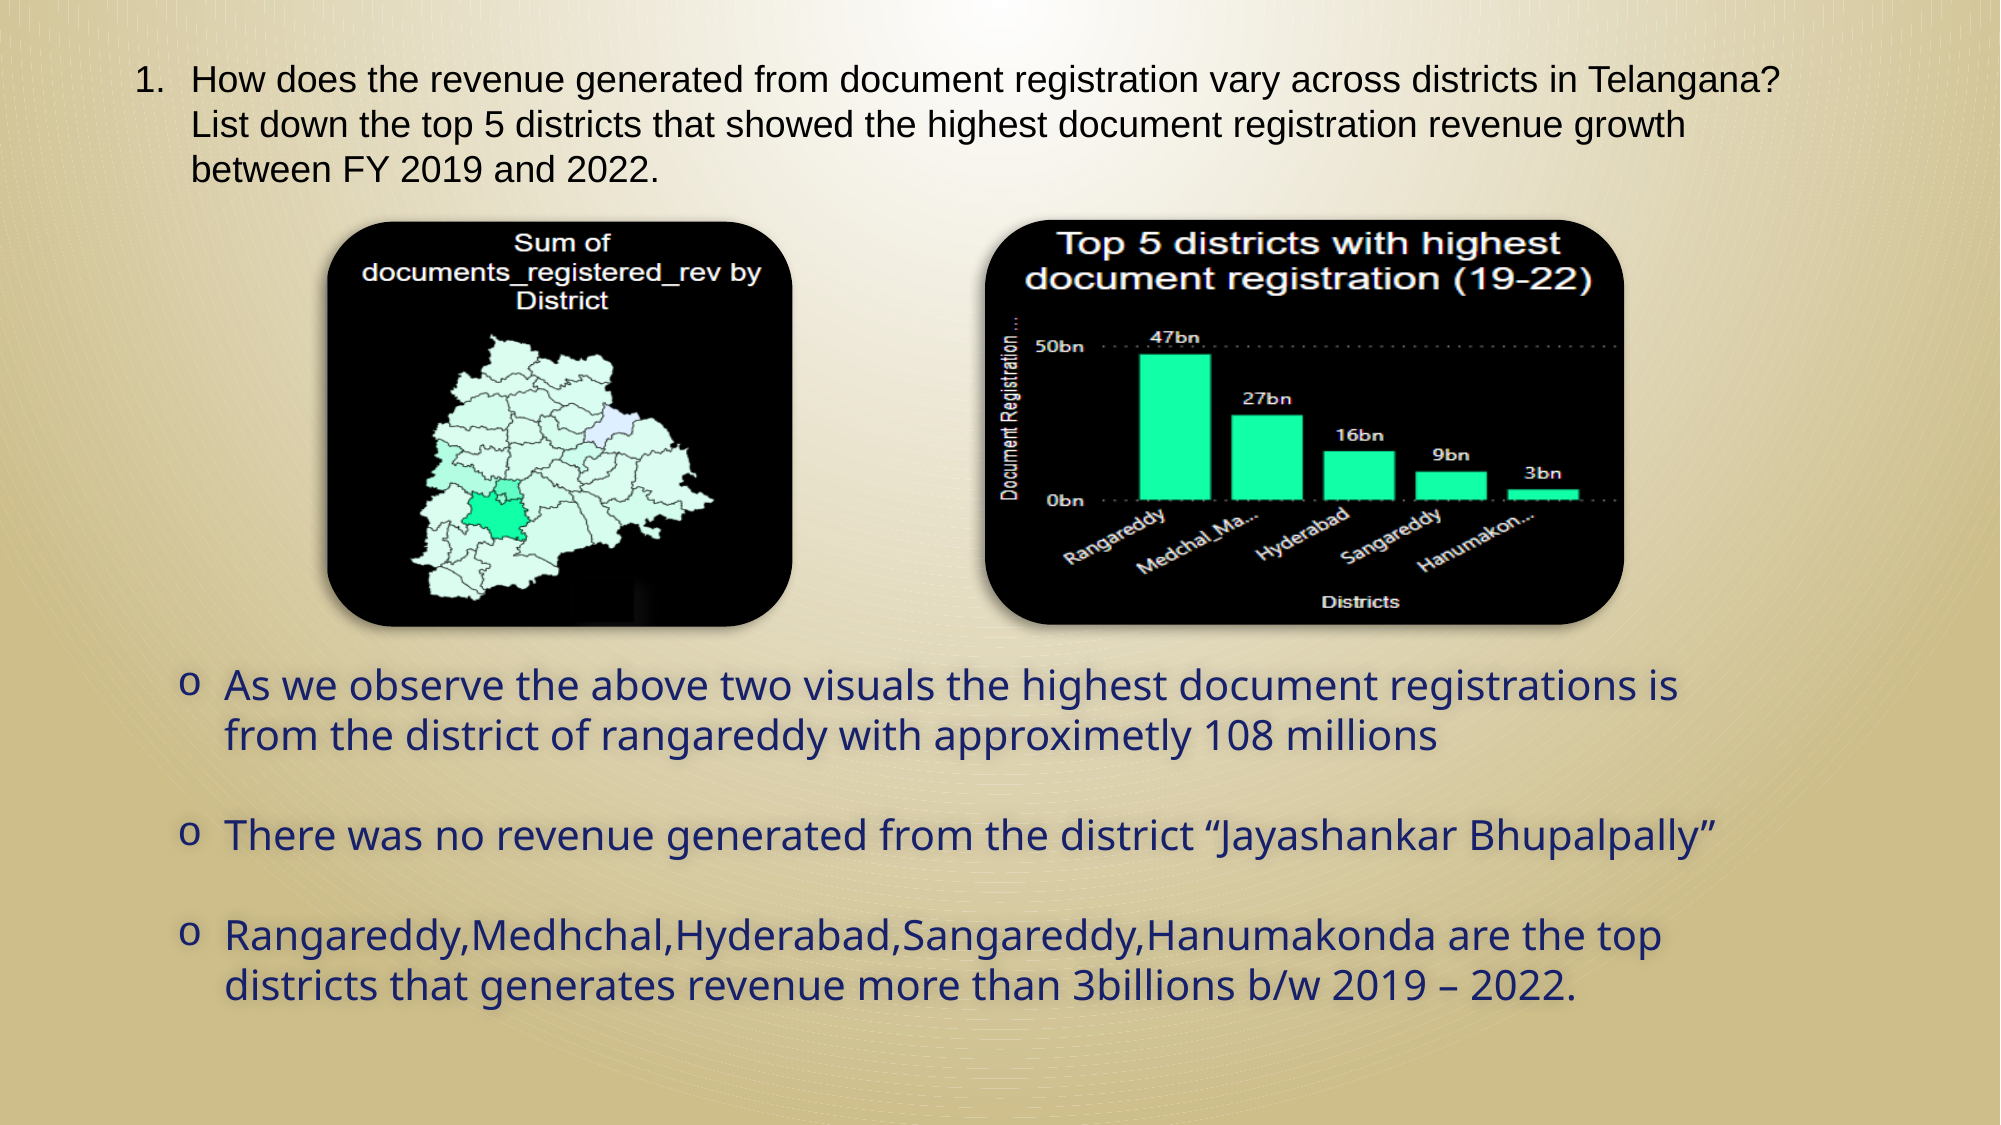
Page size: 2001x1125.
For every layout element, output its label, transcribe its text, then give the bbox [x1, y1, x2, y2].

footer How does the revenue generated from document registration vary across districts in Telangana? List down the top 5 districts that showed the highest document registration revenue growth between FY 2019 and 2022. [119, 53, 1851, 222]
text_box As we observe the above two visuals the highest document registrations is from the district of rangareddy with approximetly 108 millions There was no revenue generated from the district “Jayashankar Bhupalpally” Rangareddy,Medhchal,Hyderabad,Sangareddy,Hanumakonda are the top districts that generates revenue more than 3billions b/w 2019 – 2022. [162, 651, 1755, 1072]
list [985, 219, 1625, 625]
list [325, 221, 793, 627]
